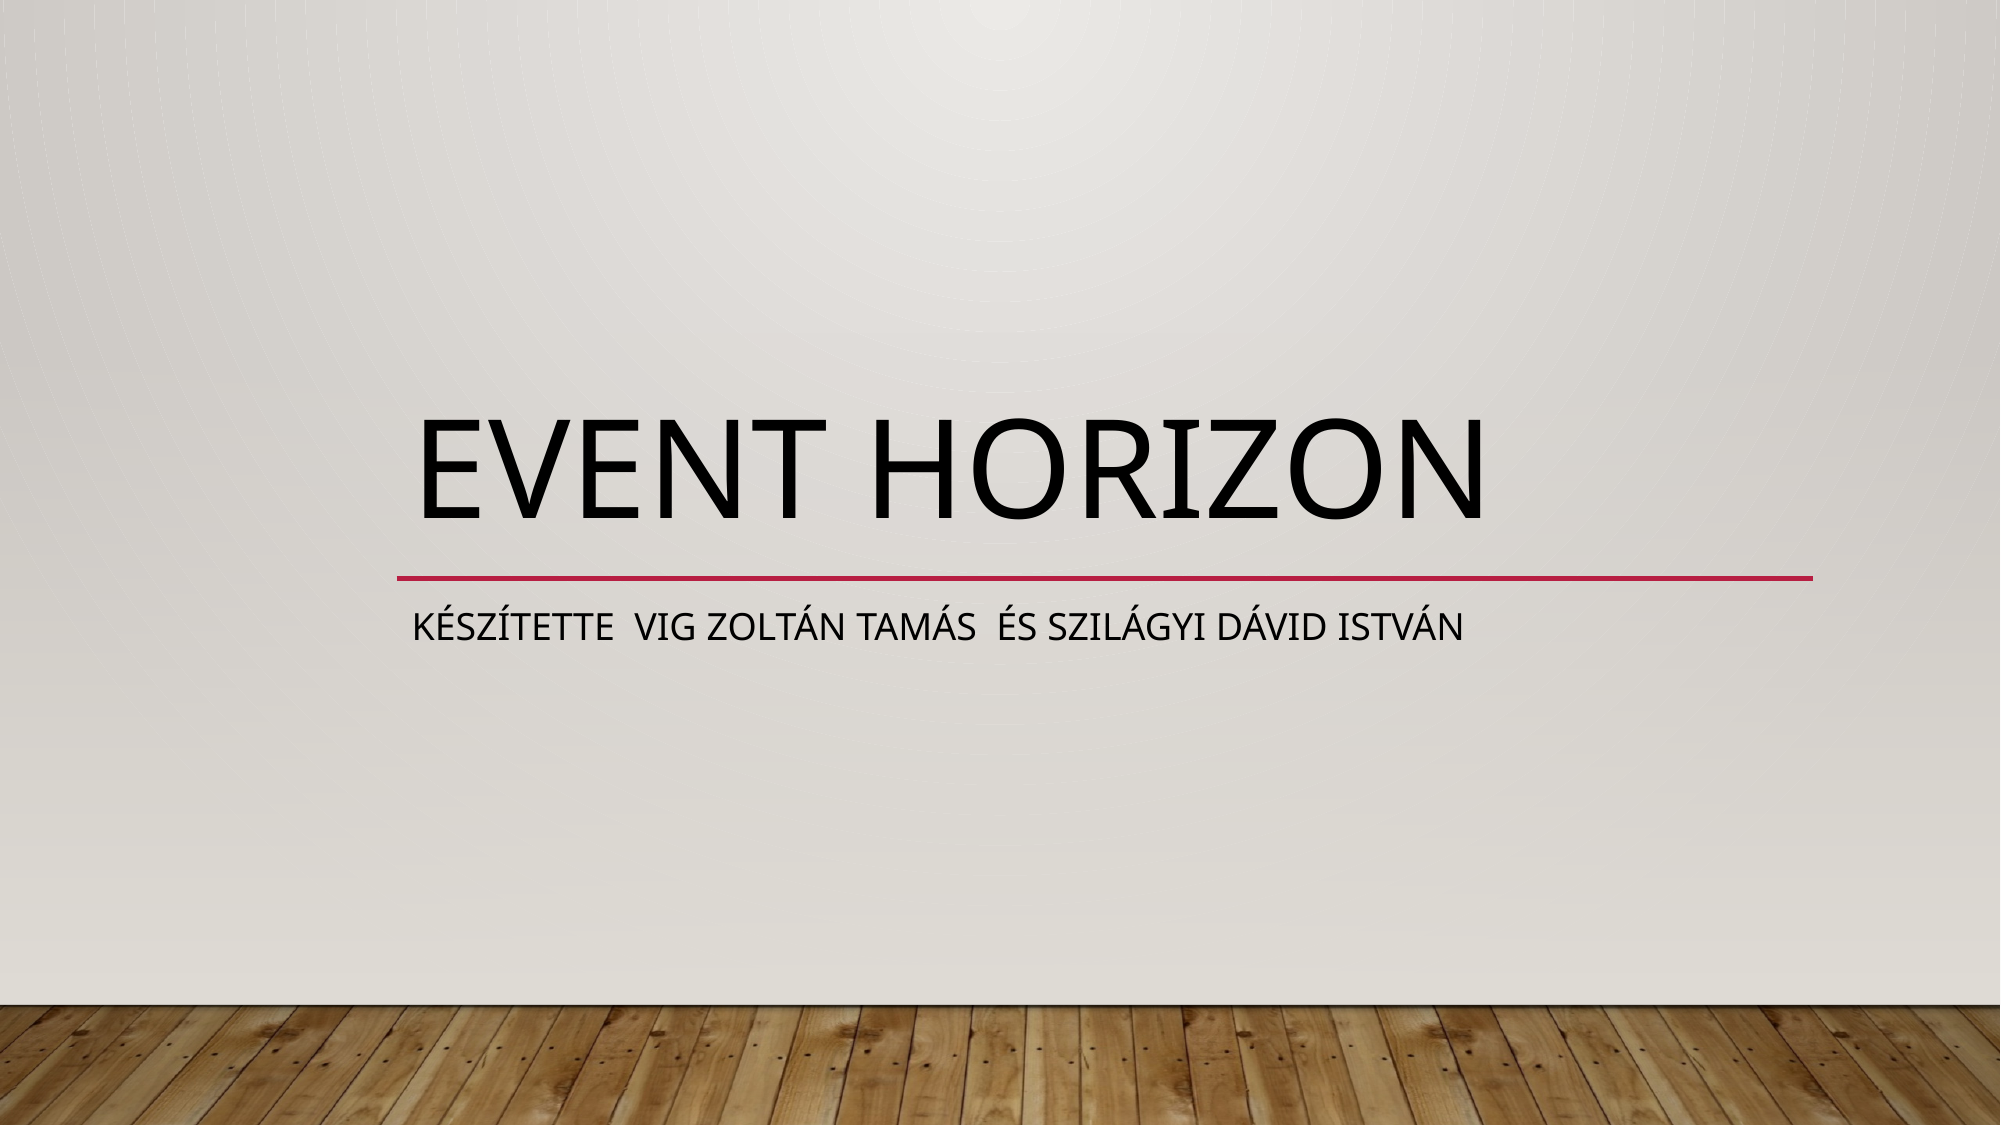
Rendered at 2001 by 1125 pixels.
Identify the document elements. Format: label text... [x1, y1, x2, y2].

subtitle Készítette Vig Zoltán Tamás és Szilágyi Dávid István [396, 579, 1814, 740]
title Event Horizon [396, 131, 1814, 549]
picture [0, 1005, 2000, 1125]
